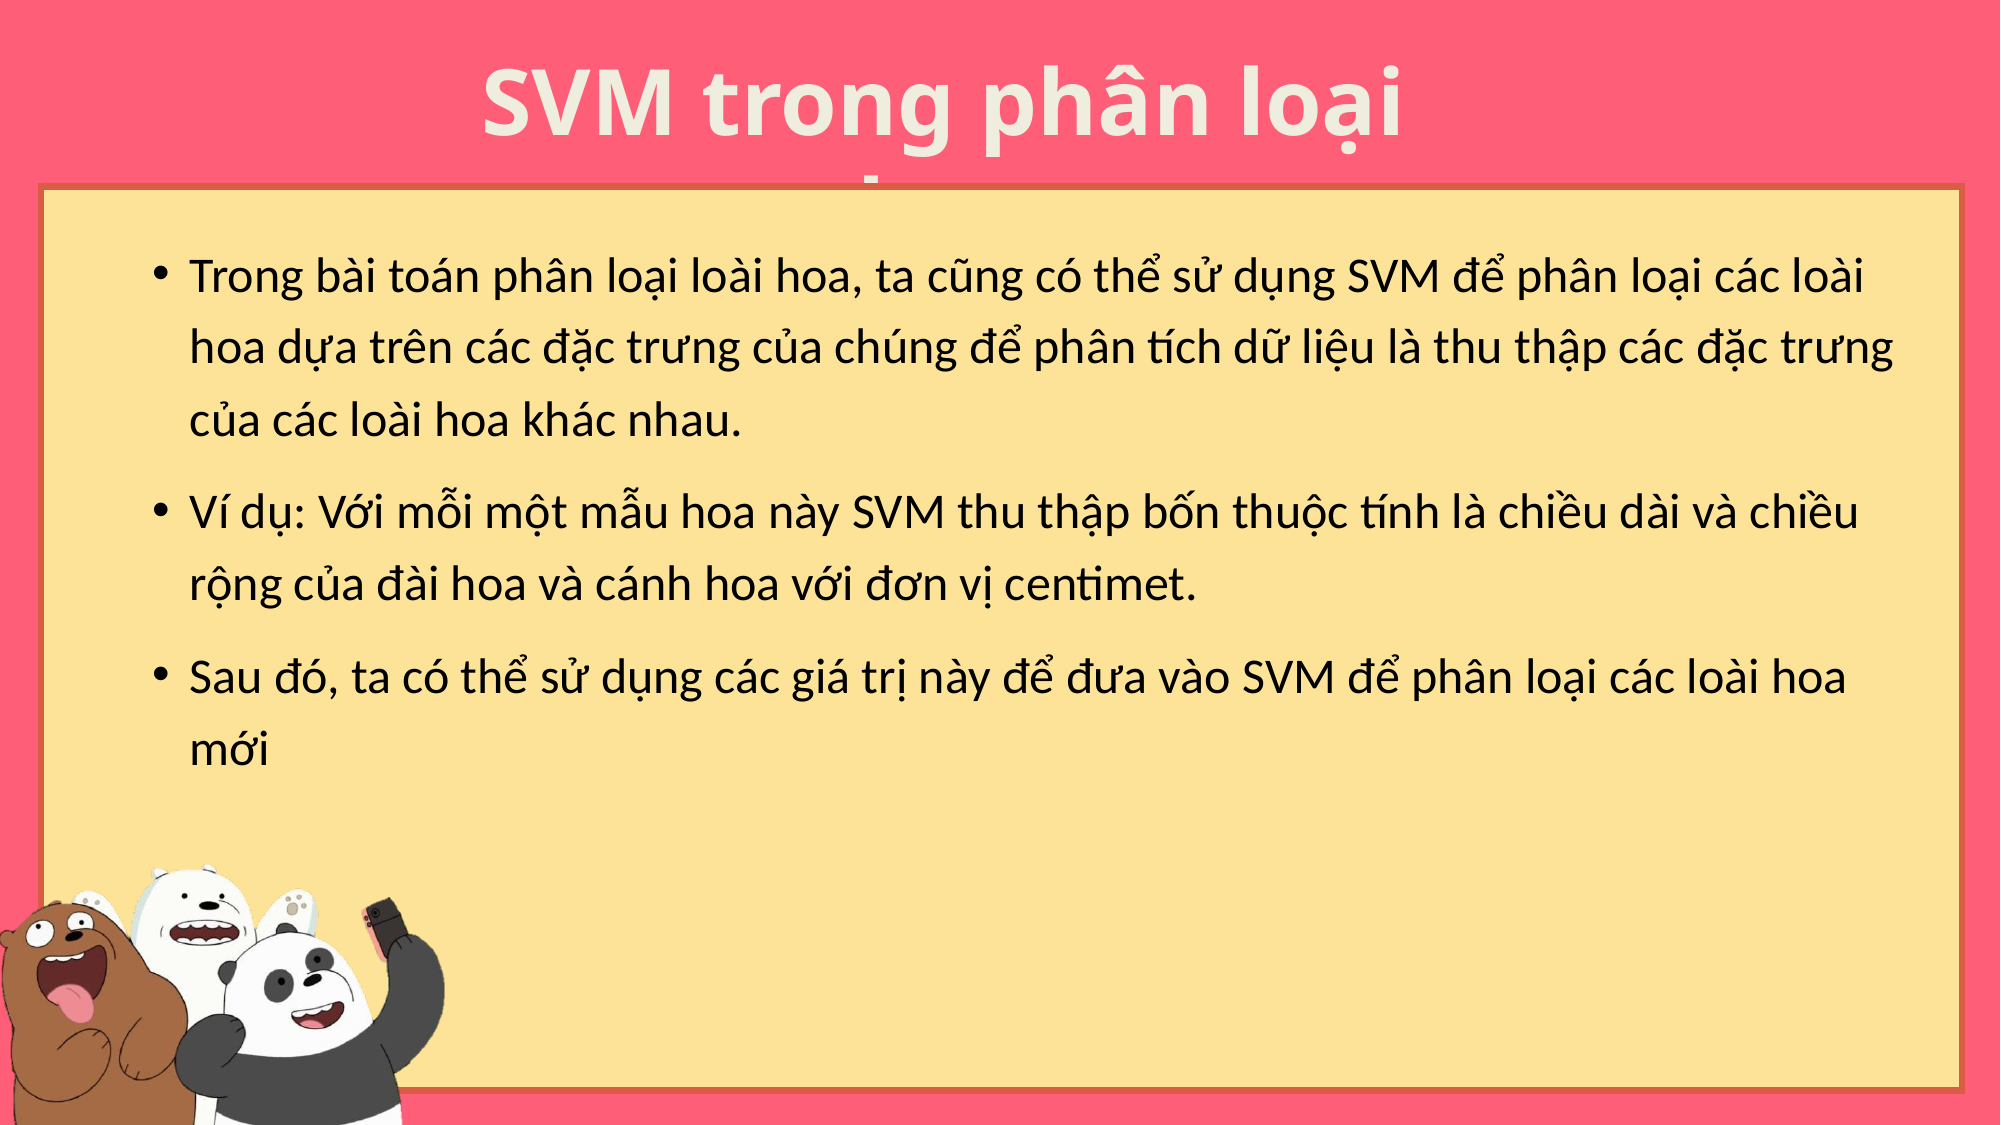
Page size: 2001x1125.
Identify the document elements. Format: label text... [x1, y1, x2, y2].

text_box [40, 185, 1963, 1091]
picture [0, 862, 449, 1125]
text_box [0, 0, 2000, 1125]
text_box SVM trong phân loại hoa [373, 36, 1514, 185]
slide_number 14 [1412, 1042, 1863, 1103]
list Trong bài toán phân loại loài hoa, ta cũng có thể sử dụng SVM để phân loại các loài hoa dựa trên các đặc trưng của chúng để phân tích dữ liệu là thu thập các đặc trưng của các loài hoa khác nhau. Ví dụ: Với mỗi một mẫu hoa này SVM thu thập bốn thuộc tính là chiều dài và chiều rộng của đài hoa và cánh hoa với đơn vị centimet. Sau đó, ta có thể sử dụng các giá trị này để đưa vào SVM để phân loại các loài hoa mới [137, 222, 1925, 1014]
